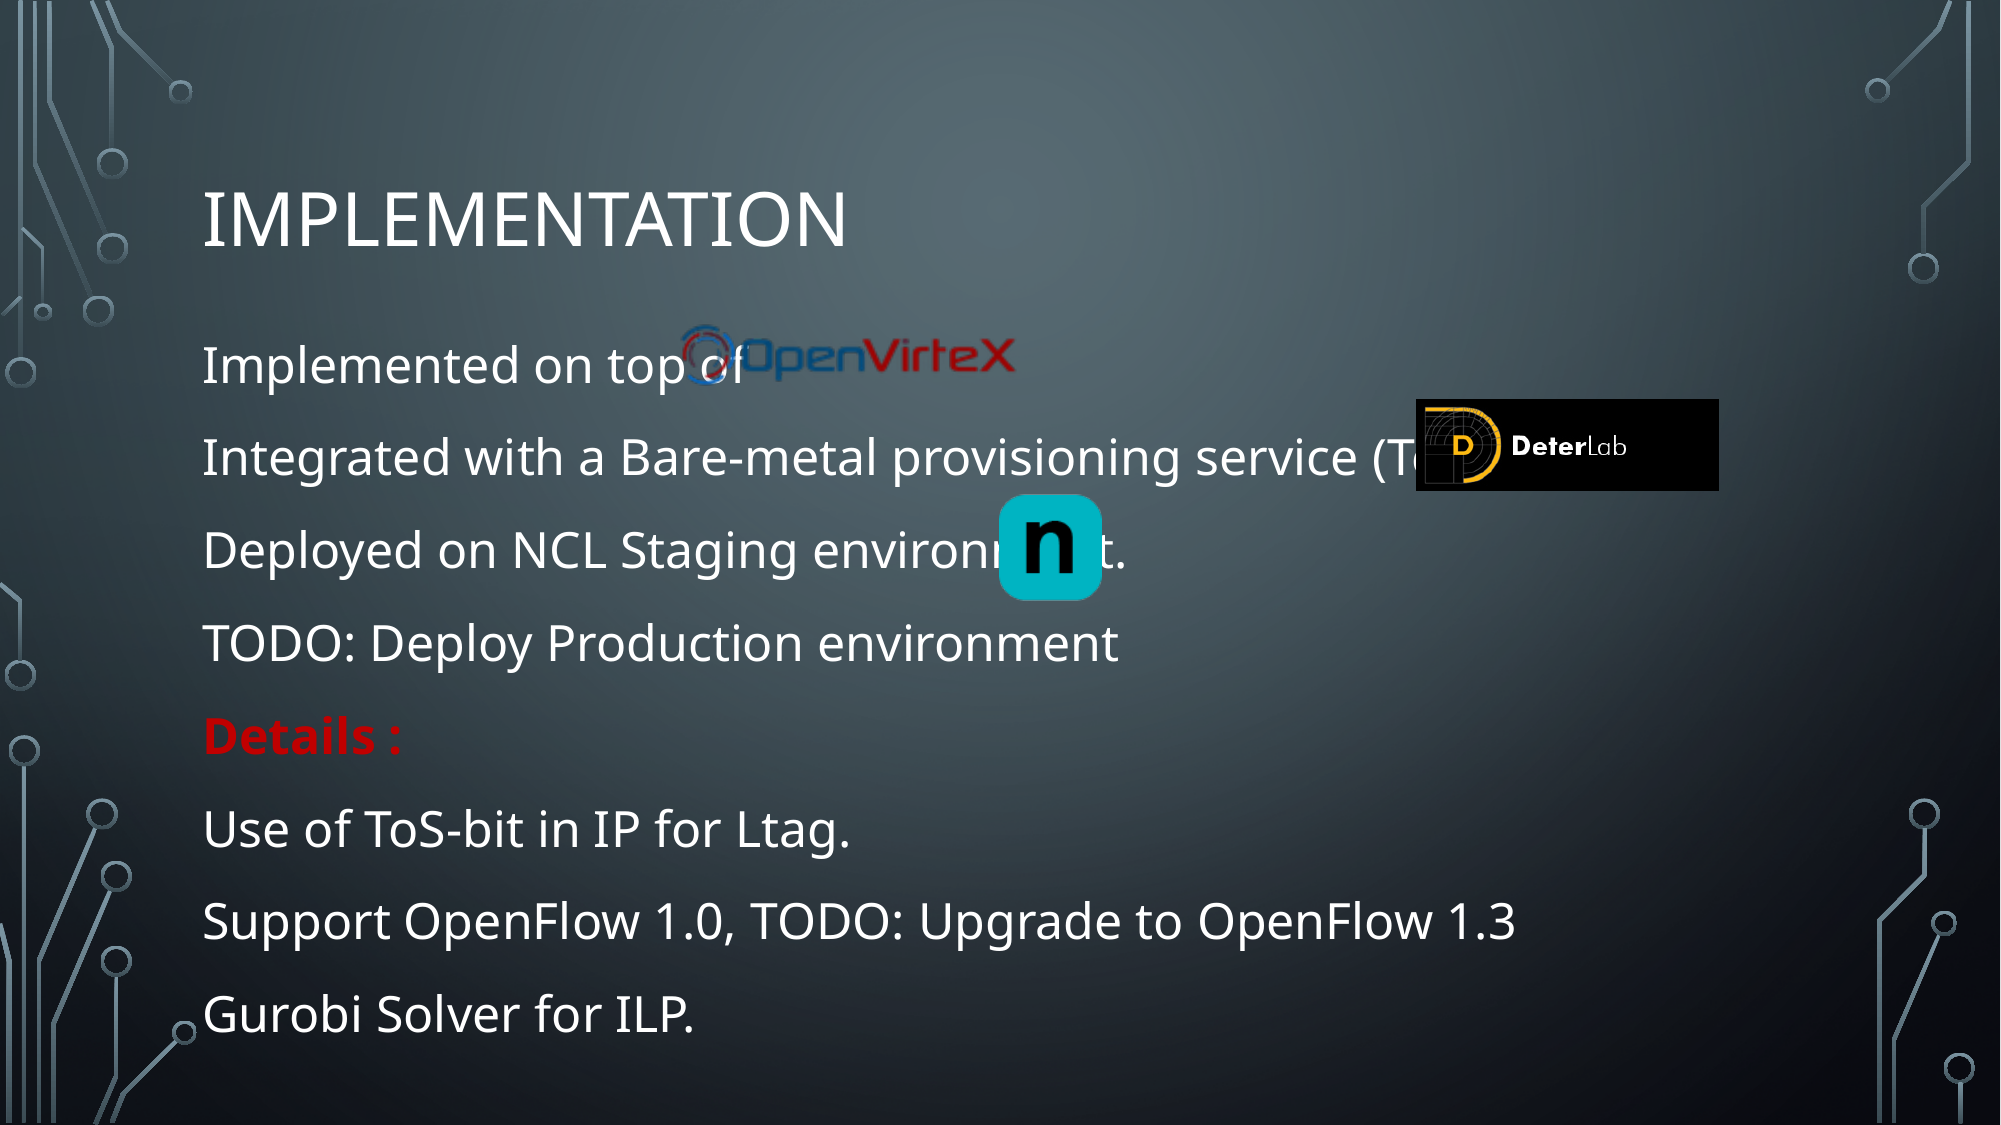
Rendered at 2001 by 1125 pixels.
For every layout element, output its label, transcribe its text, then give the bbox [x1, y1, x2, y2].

title Implementation [187, 101, 1813, 313]
picture [999, 490, 1102, 603]
picture [647, 307, 1051, 401]
list Implemented on top of Integrated with a Bare-metal provisioning service (Testbed). Deployed on NCL Staging environment. TODO: Deploy Production environment Details : Use of ToS-bit in IP for Ltag. Support OpenFlow 1.0, TODO: Upgrade to OpenFlow 1.3 Gurobi Solver for ILP. [187, 313, 1813, 895]
picture [1415, 399, 1719, 492]
